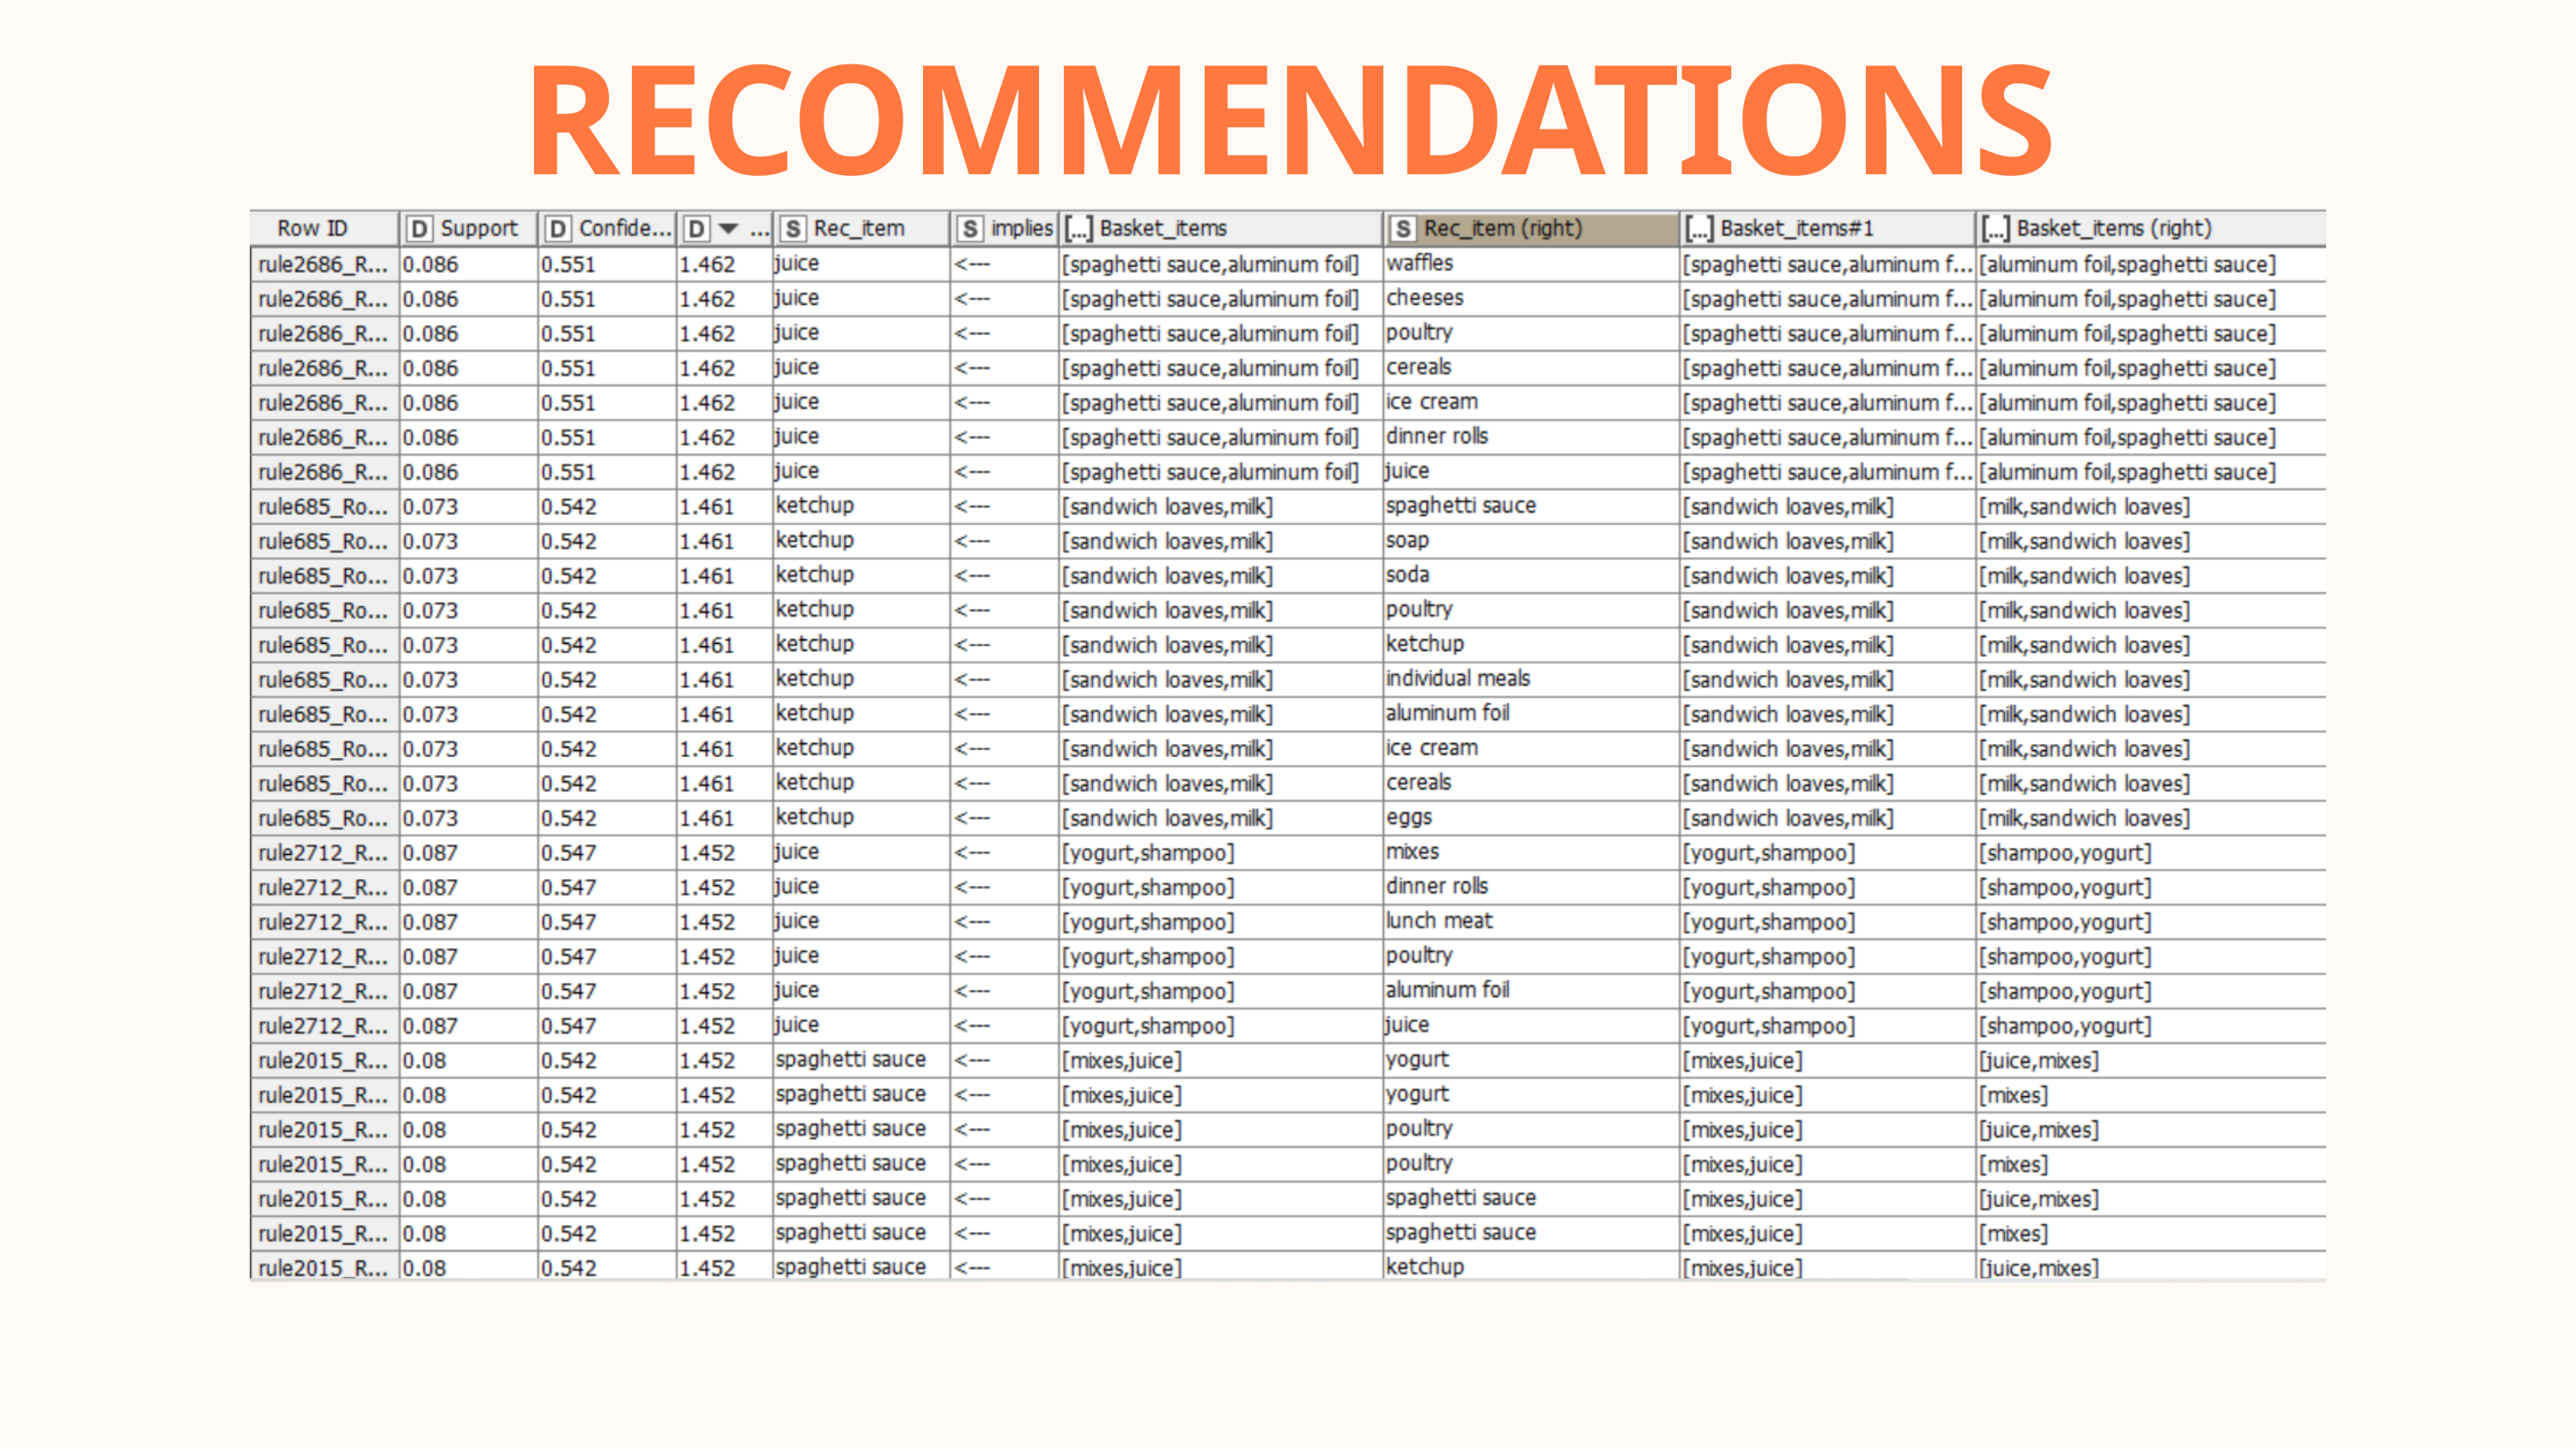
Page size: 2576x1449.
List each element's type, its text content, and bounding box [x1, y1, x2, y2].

title RECOMMENDATIONS [249, 21, 2326, 206]
picture [249, 206, 2327, 1282]
